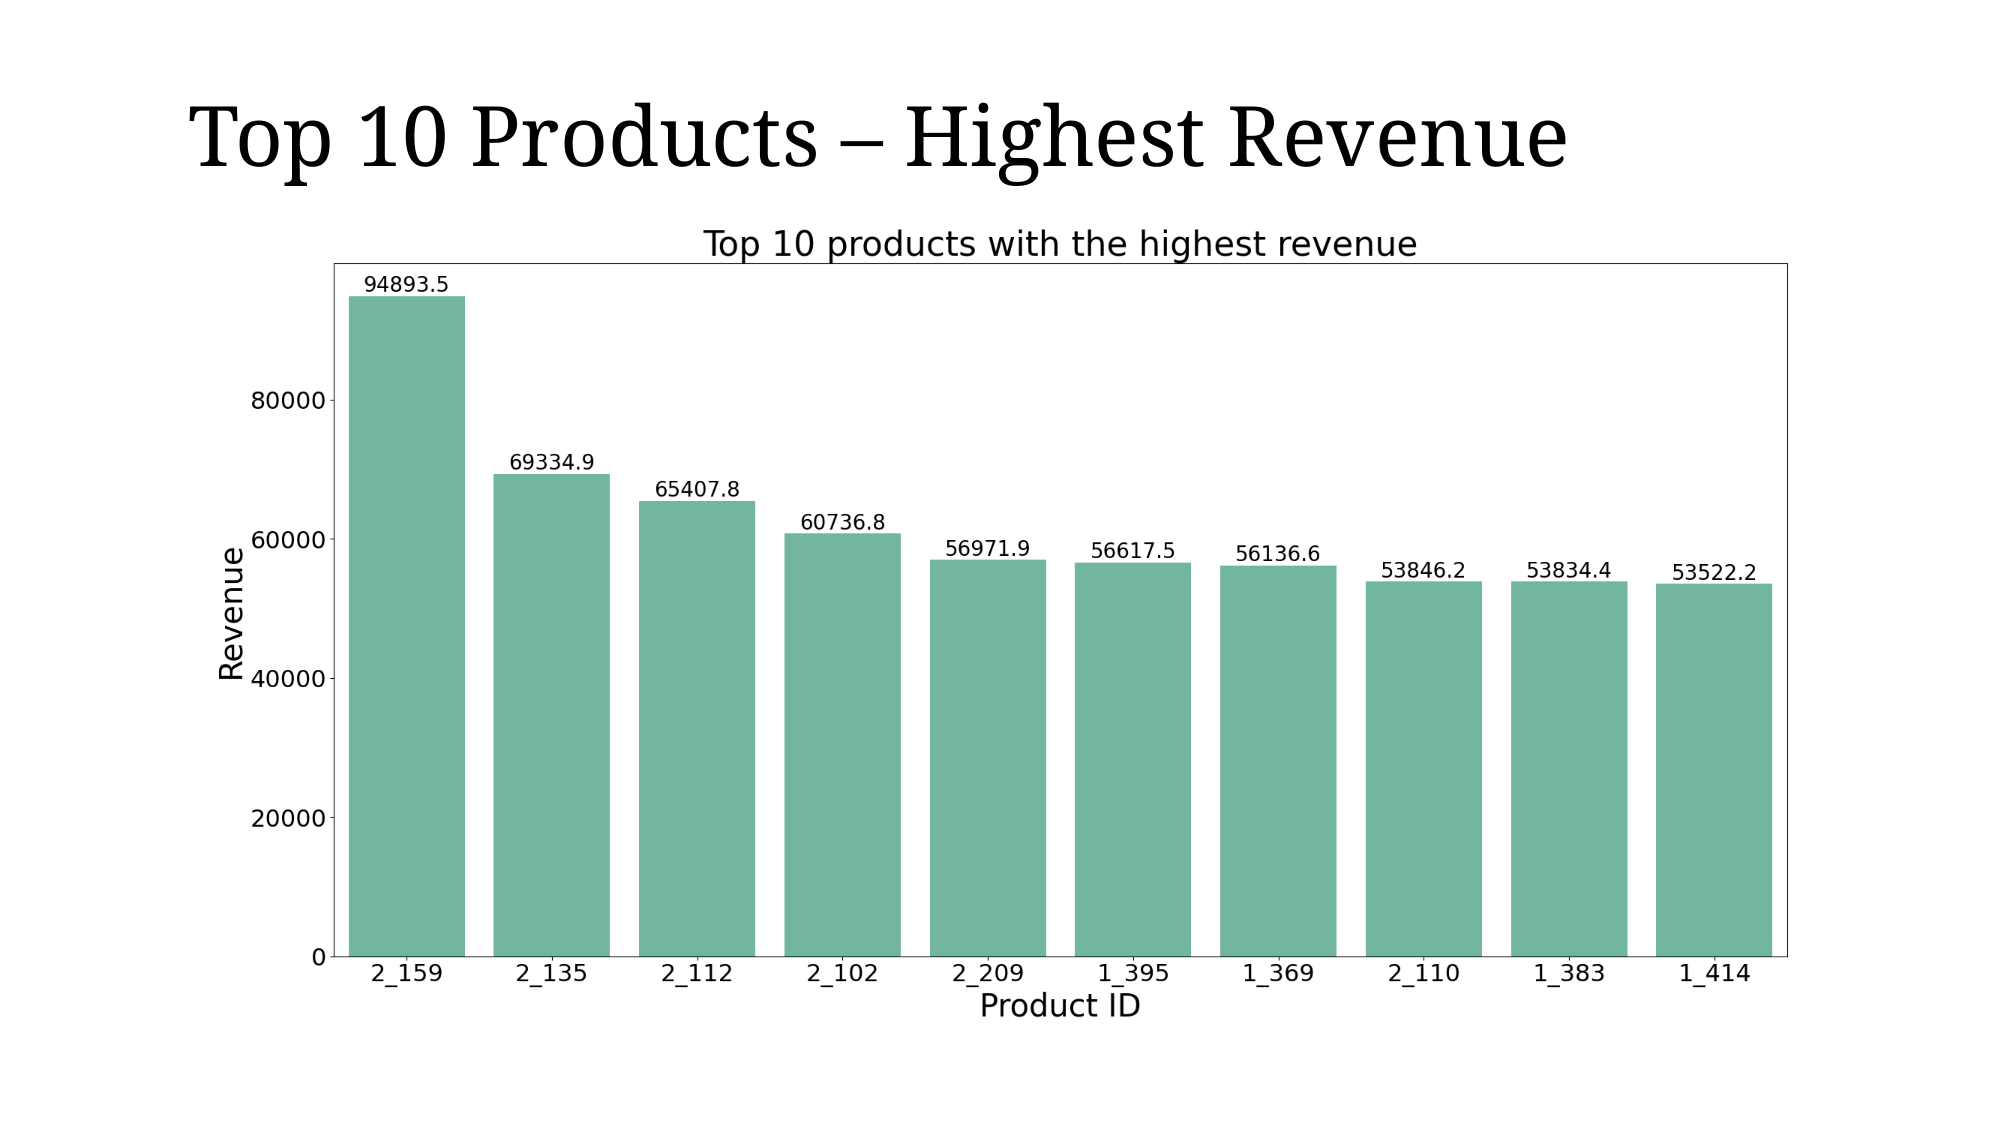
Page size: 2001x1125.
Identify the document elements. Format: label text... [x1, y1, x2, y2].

picture [207, 222, 1793, 1030]
title Top 10 Products – Highest Revenue [173, 35, 1866, 192]
